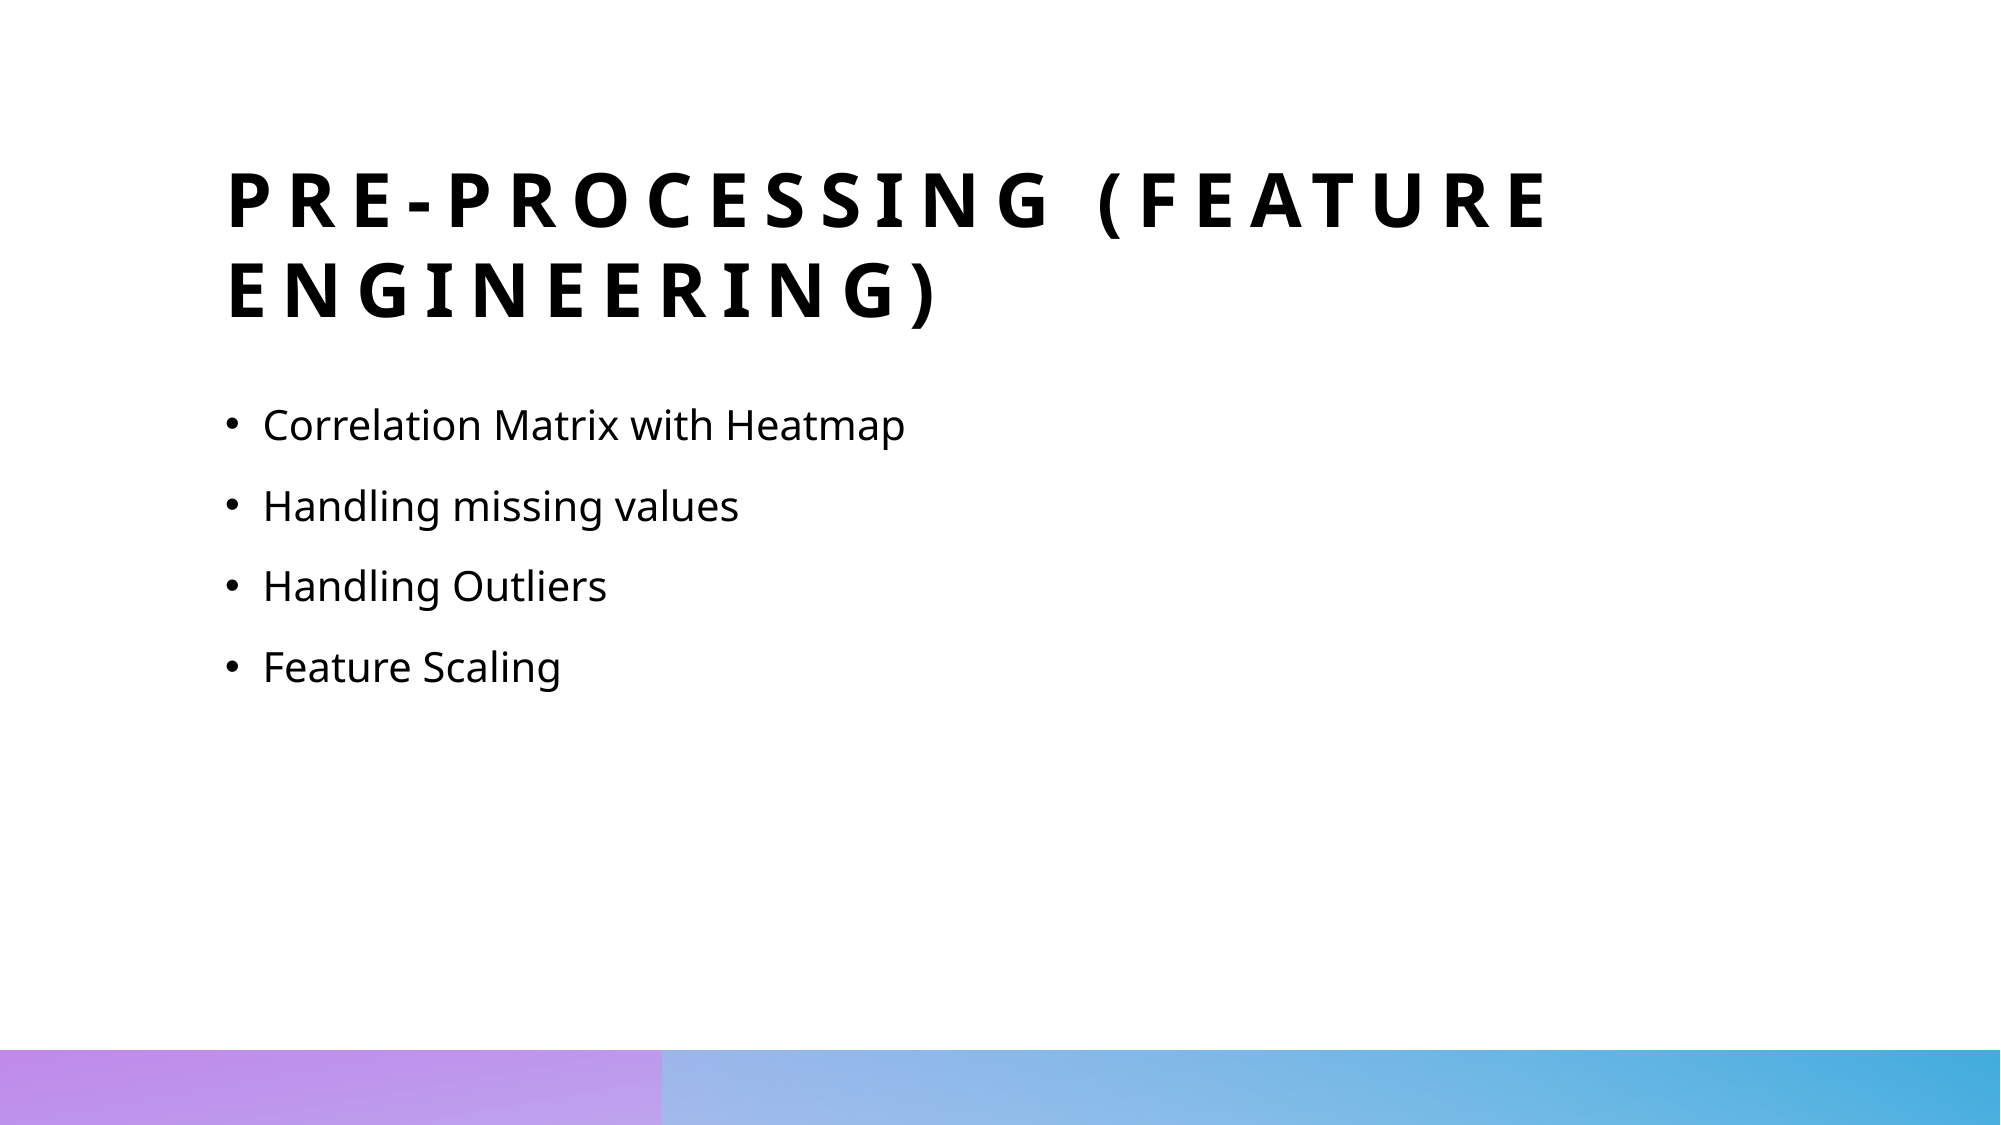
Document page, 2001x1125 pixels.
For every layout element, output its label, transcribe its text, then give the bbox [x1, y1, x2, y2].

list Correlation Matrix with Heatmap Handling missing values Handling Outliers Feature Scaling [225, 388, 1905, 1039]
title Pre-processing (Feature Engineering) [225, 130, 1905, 333]
